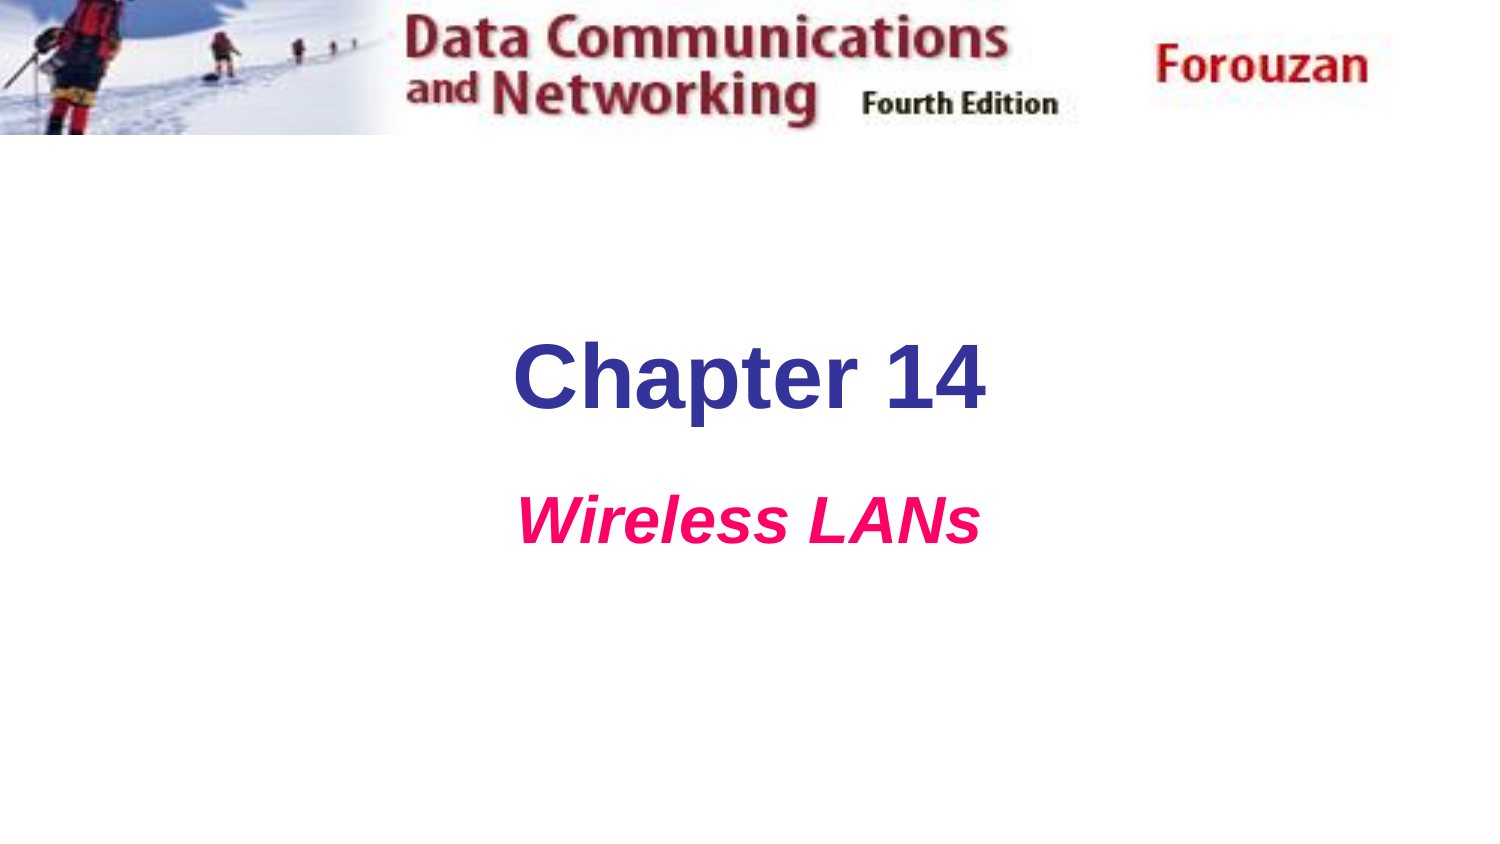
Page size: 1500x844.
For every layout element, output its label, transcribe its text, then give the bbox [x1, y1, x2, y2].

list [0, 0, 1500, 136]
text_box Chapter 14 Wireless LANs [187, 309, 1313, 501]
